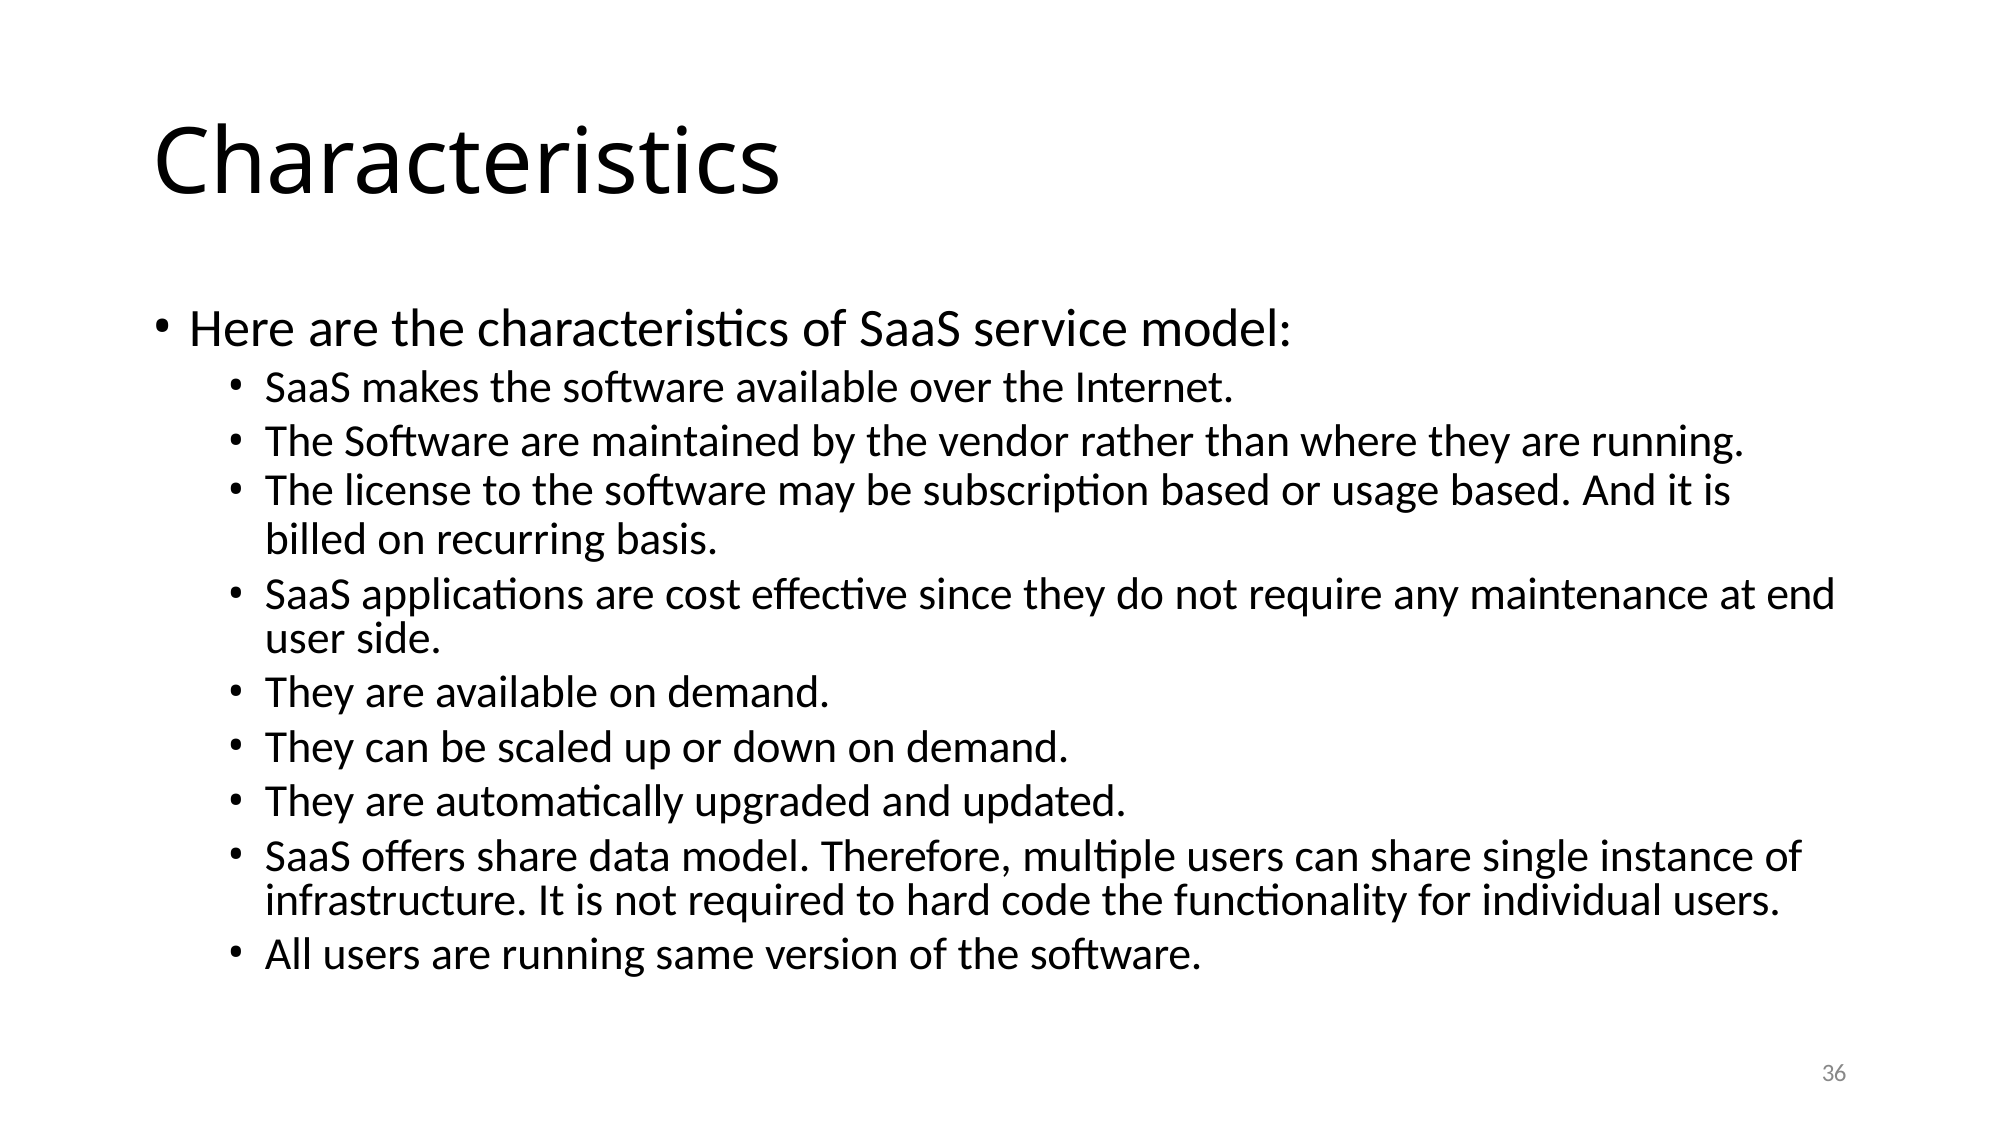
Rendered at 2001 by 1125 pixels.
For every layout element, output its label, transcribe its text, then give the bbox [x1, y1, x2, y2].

title Characteristics [150, 100, 1799, 289]
slide_number 36 [1819, 1060, 1856, 1125]
list Here are the characteristics of SaaS service model: SaaS makes the software available over the Internet. The Software are maintained by the vendor rather than where they are running. The license to the software may be subscription based or usage based. And it is billed on recurring basis. SaaS applications are cost effective since they do not require any maintenance at end user side. They are available on demand. They can be scaled up or down on demand. They are automatically upgraded and updated. SaaS offers share data model. Therefore, multiple users can share single instance of infrastructure. It is not required to hard code the functionality for individual users. All users are running same version of the software. [150, 289, 1847, 979]
